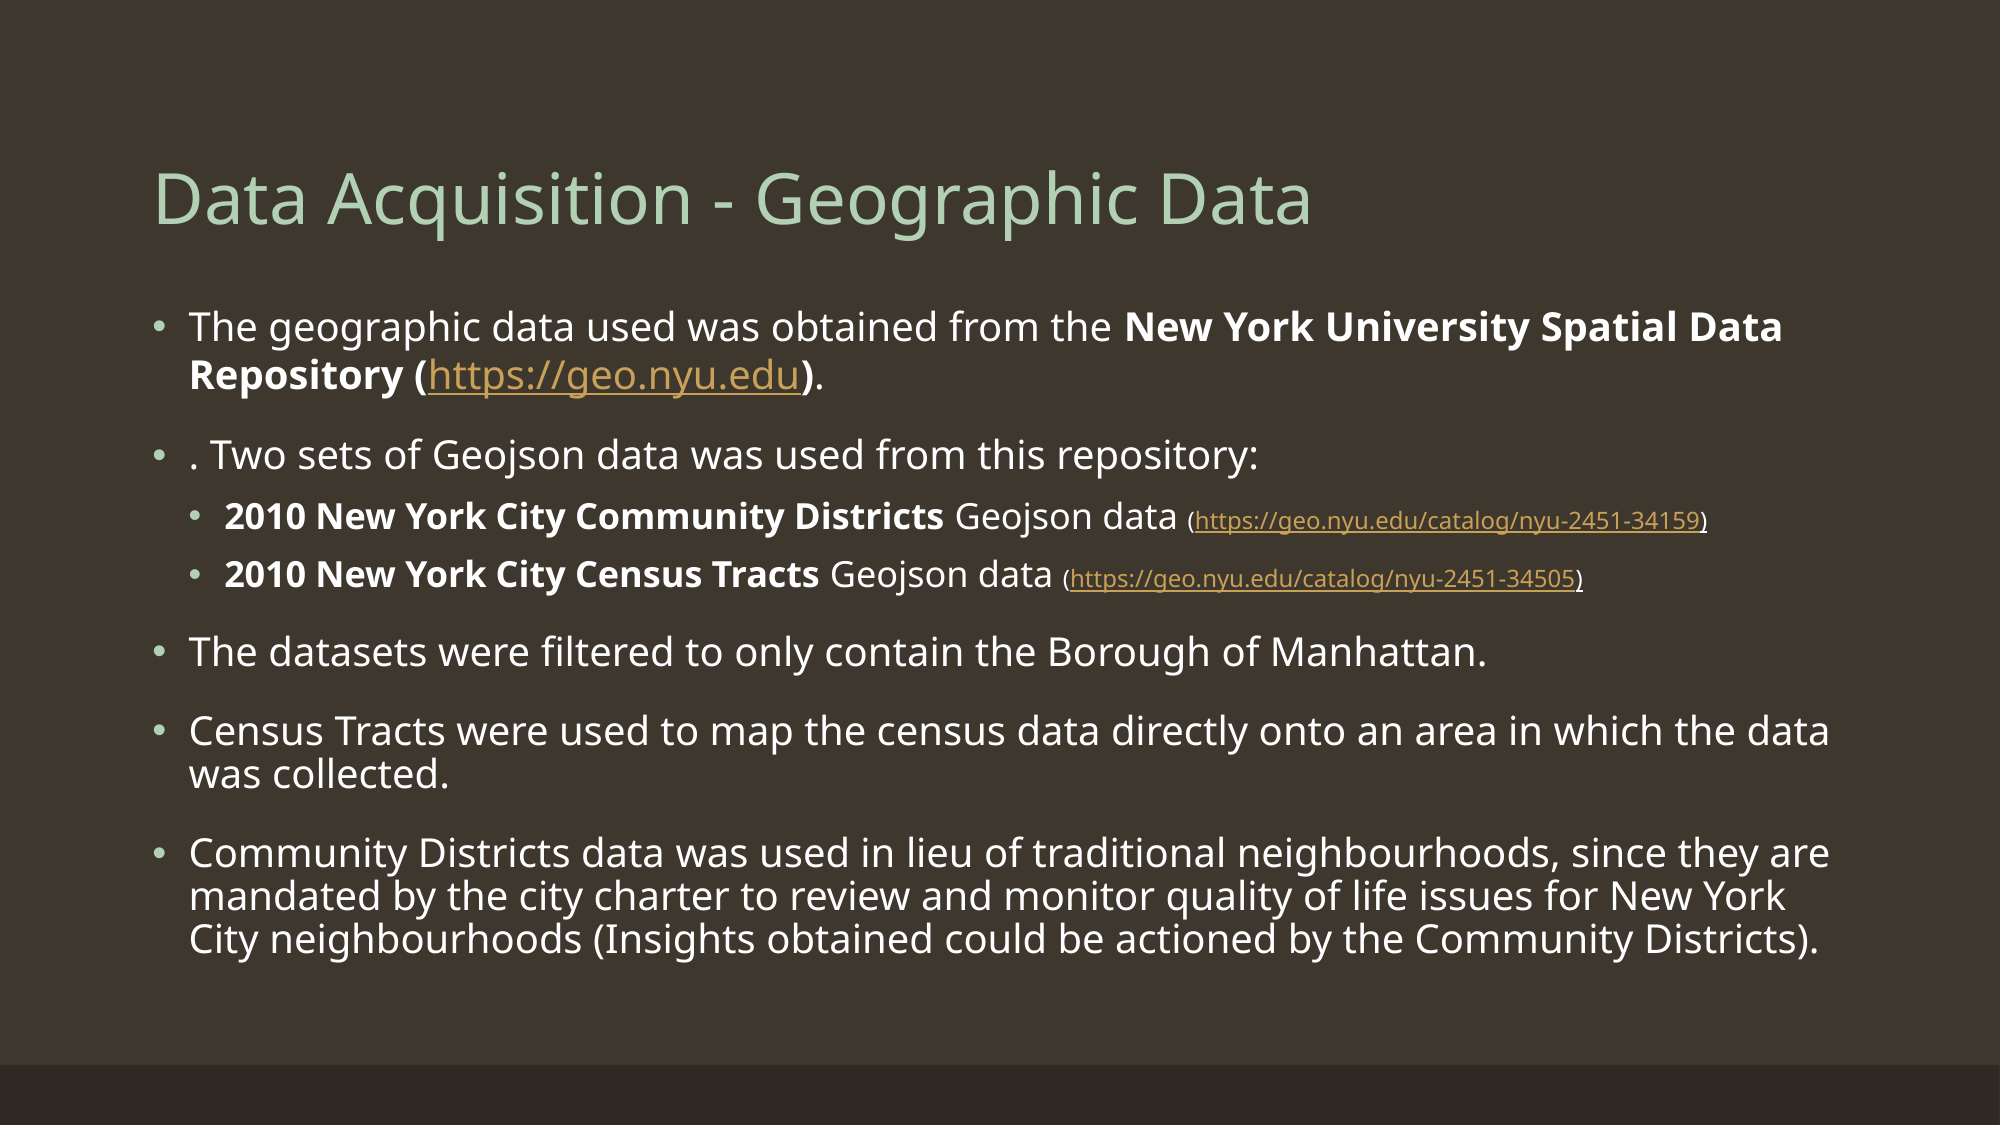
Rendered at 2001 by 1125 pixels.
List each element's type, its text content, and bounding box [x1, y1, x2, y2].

title Data Acquisition - Geographic Data [137, 59, 1863, 248]
list The geographic data used was obtained from the New York University Spatial Data Repository (https://geo.nyu.edu). . Two sets of Geojson data was used from this repository: 2010 New York City Community Districts Geojson data (https://geo.nyu.edu/catalog/nyu-2451-34159) 2010 New York City Census Tracts Geojson data (https://geo.nyu.edu/catalog/nyu-2451-34505) The datasets were filtered to only contain the Borough of Manhattan. Census Tracts were used to map the census data directly onto an area in which the data was collected. Community Districts data was used in lieu of traditional neighbourhoods, since they are mandated by the city charter to review and monitor quality of life issues for New York City neighbourhoods (Insights obtained could be actioned by the Community Districts). [137, 299, 1863, 1014]
